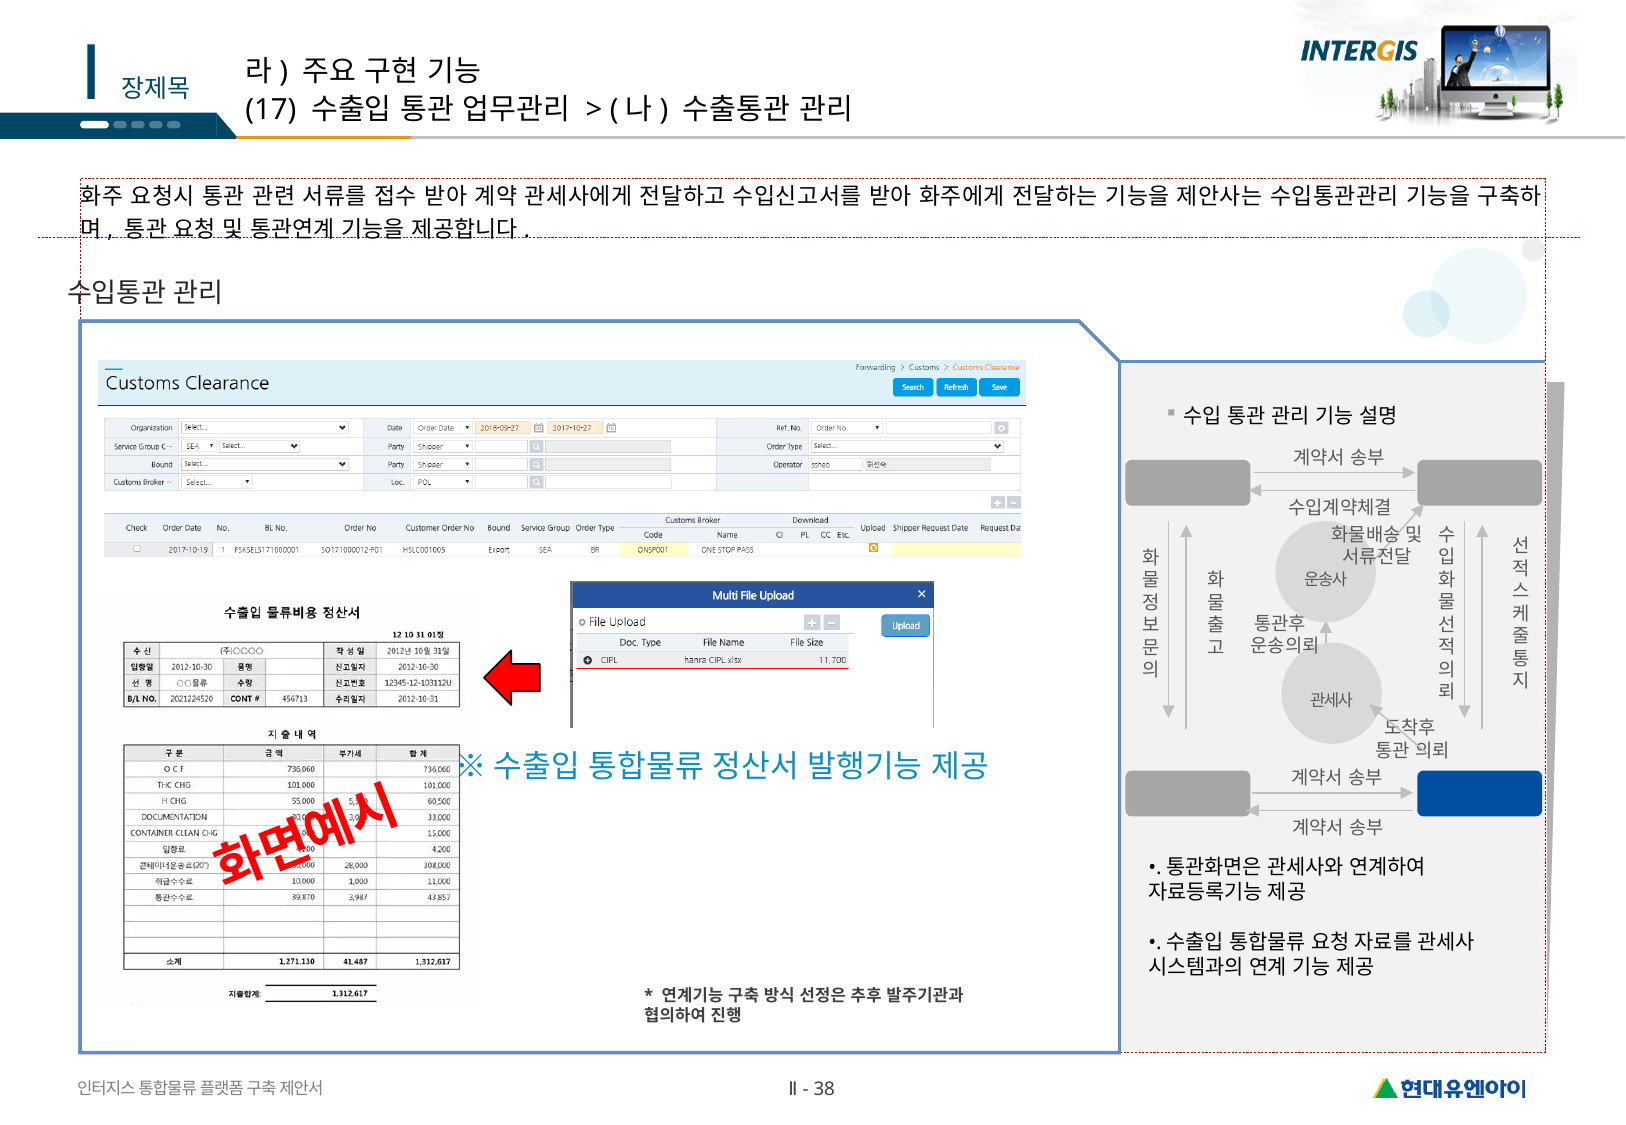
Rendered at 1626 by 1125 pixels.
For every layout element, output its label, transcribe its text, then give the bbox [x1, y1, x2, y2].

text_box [1402, 237, 1546, 317]
picture [1263, 0, 1625, 136]
list 화주 요청시 통관 관련 서류를 접수 받아 계약 관세사에게 전달하고 수입신고서를 받아 화주에게 전달하는 기능을 제안사는 수입통관관리 기능을 구축하며, 통관 요청 및 통관연계 기능을 제공합니다. [80, 175, 1545, 241]
text_box 수입통관 관리 [67, 275, 250, 309]
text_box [1125, 438, 1543, 847]
picture [1372, 1077, 1525, 1098]
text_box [79, 320, 1565, 1056]
title 라) 주요 구현 기능 (17) 수출입 통관 업무관리 > (나) 수출통관 관리 [245, 47, 1192, 126]
picture [98, 360, 1026, 1005]
